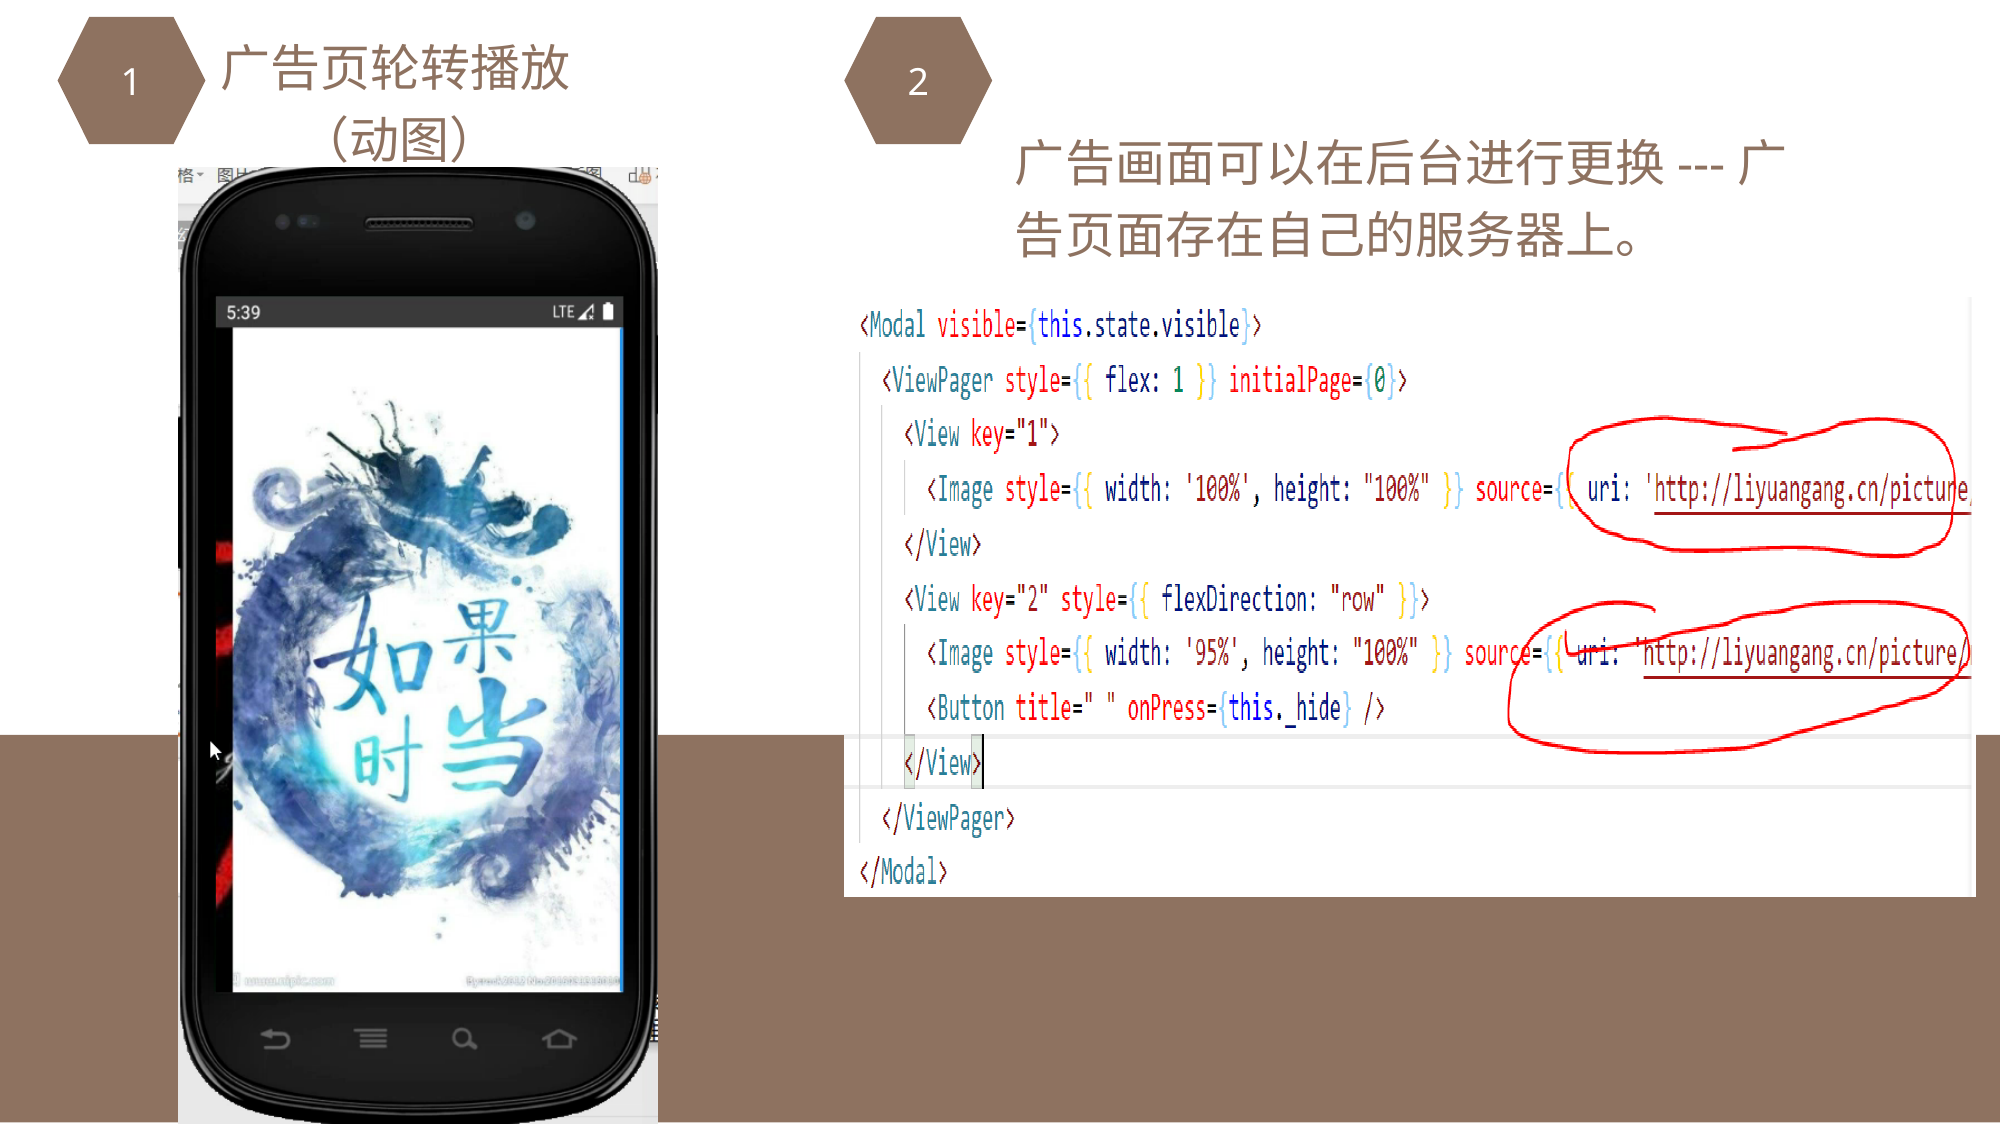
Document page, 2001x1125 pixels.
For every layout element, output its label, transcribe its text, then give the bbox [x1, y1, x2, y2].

text_box 2 [843, 15, 994, 146]
picture [844, 297, 1976, 897]
text_box [0, 734, 177, 1123]
text_box [659, 734, 2000, 1123]
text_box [177, 166, 659, 1125]
text_box 广告画面可以在后台进行更换---广告页面存在自己的服务器上。 [1000, 67, 1820, 272]
text_box 广告页轮转播放 （动图） [205, 16, 659, 166]
text_box 1 [56, 15, 207, 146]
